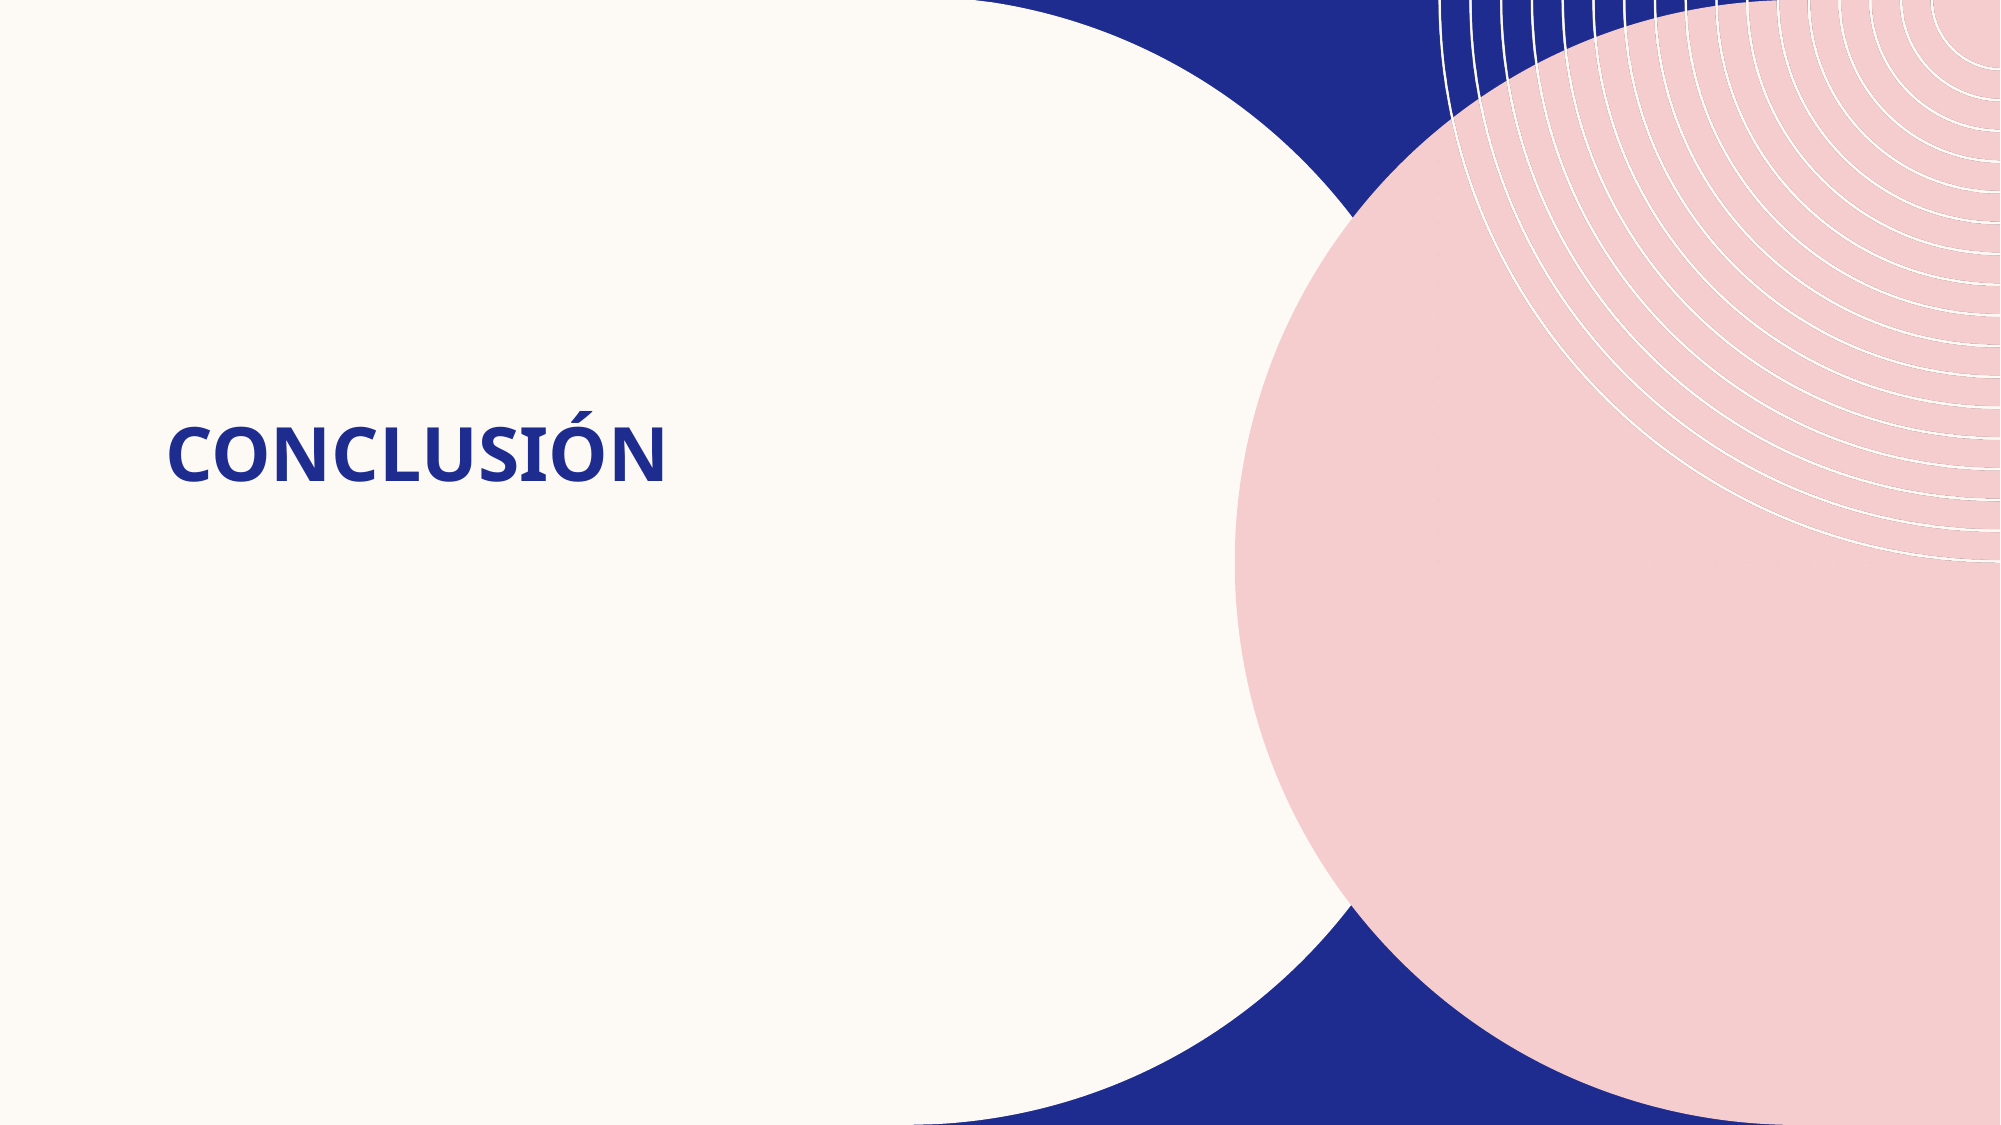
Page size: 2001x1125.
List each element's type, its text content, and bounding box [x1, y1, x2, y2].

title Conclusión [150, 139, 1088, 587]
picture [1438, 0, 2001, 563]
